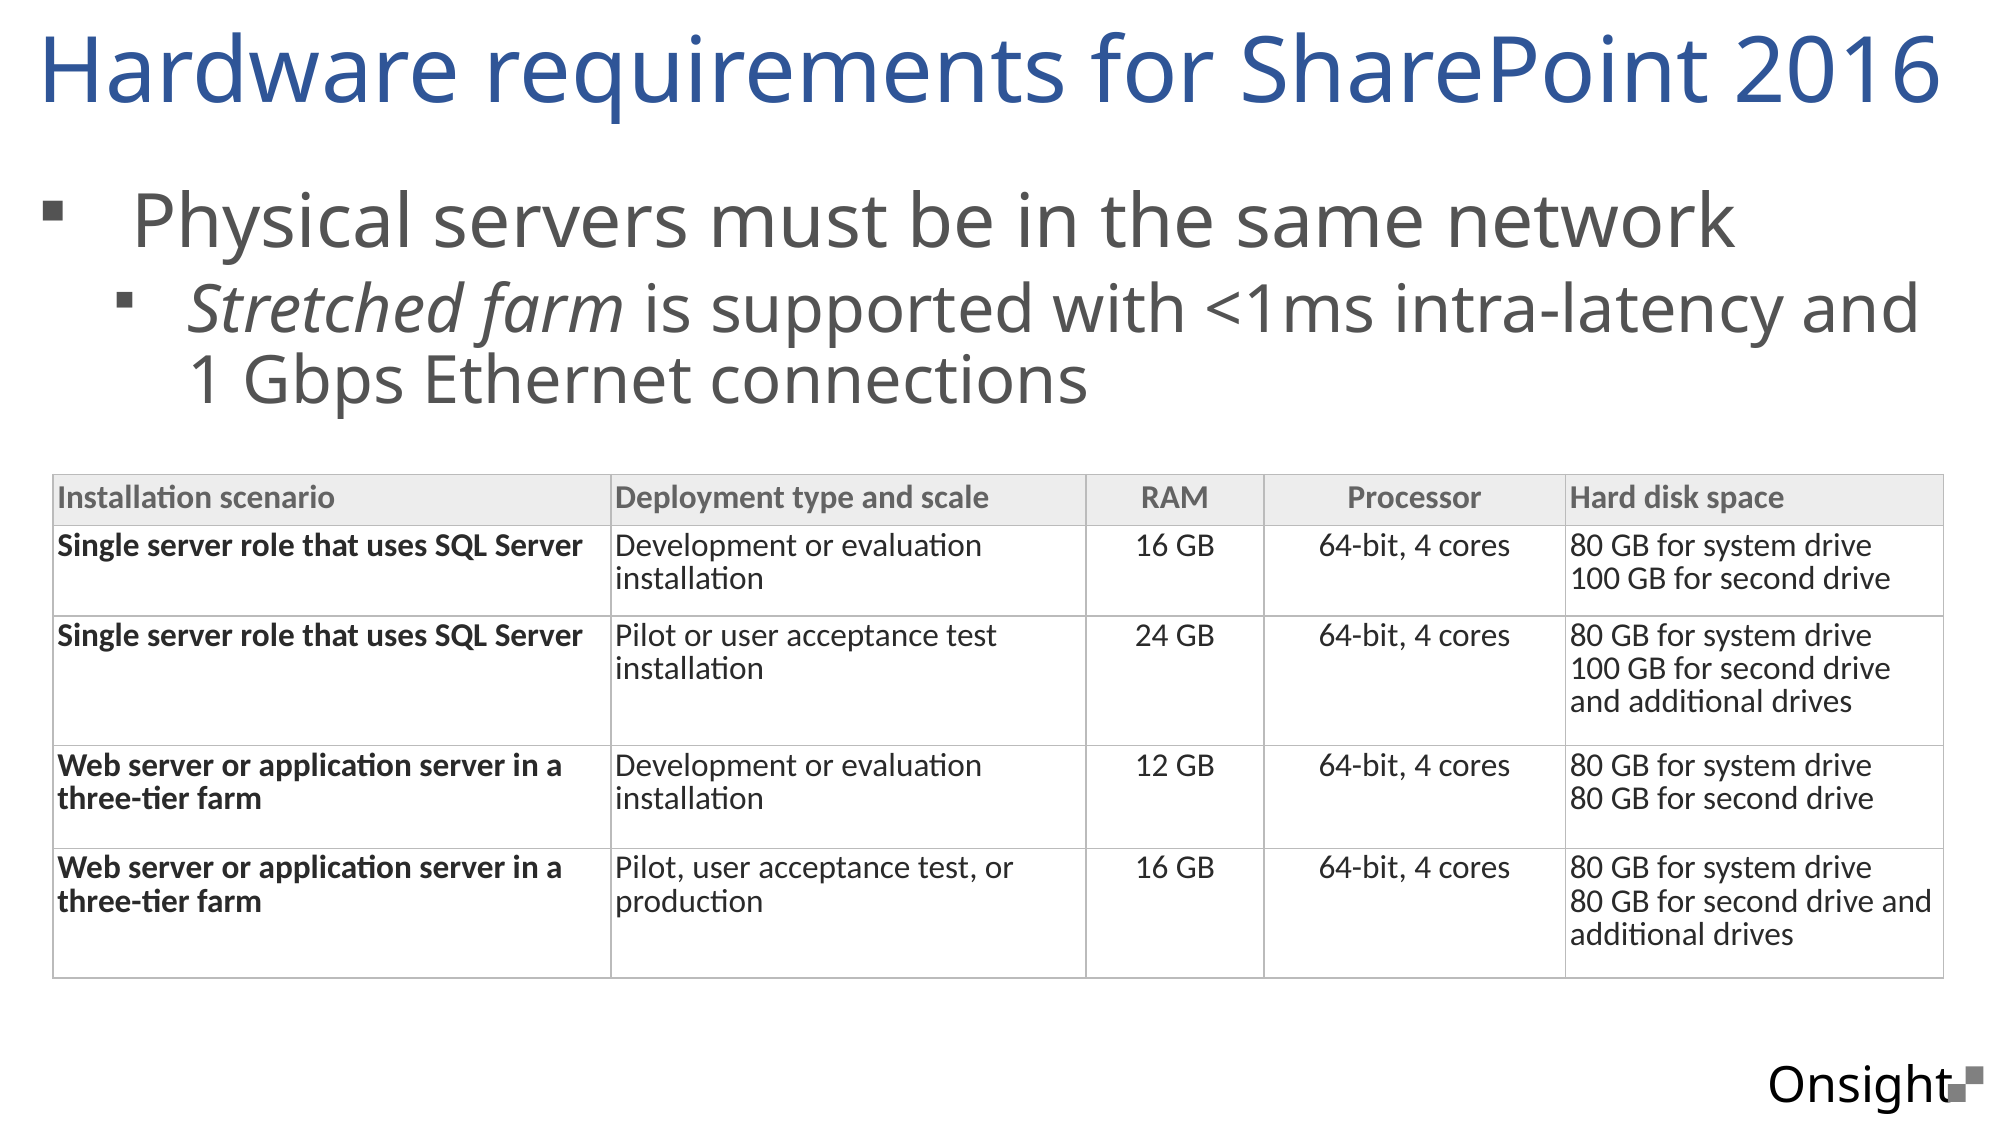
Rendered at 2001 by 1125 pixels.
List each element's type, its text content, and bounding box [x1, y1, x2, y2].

table_cell 64-bit, 4 cores [1265, 526, 1565, 615]
table_header Installation scenario [54, 475, 610, 525]
table_cell 24 GB [1087, 617, 1263, 745]
table_cell 64-bit, 4 cores [1265, 849, 1565, 977]
table_cell 80 GB for system drive 80 GB for second drive and additional drives [1566, 849, 1943, 977]
table_header RAM [1087, 475, 1263, 525]
table_cell 80 GB for system drive 80 GB for second drive [1566, 746, 1943, 848]
table_cell Web server or application server in a three-tier farm [54, 849, 610, 977]
table_cell 12 GB [1087, 746, 1263, 848]
table_cell Development or evaluation installation [612, 746, 1085, 848]
table_header Processor [1265, 475, 1565, 525]
table_cell 80 GB for system drive 100 GB for second drive [1566, 526, 1943, 615]
table_cell 80 GB for system drive 100 GB for second drive and additional drives [1566, 617, 1943, 745]
table_cell Development or evaluation installation [612, 526, 1085, 615]
table_cell 64-bit, 4 cores [1265, 617, 1565, 745]
table_cell 64-bit, 4 cores [1265, 746, 1565, 848]
table_cell Single server role that uses SQL Server [54, 617, 610, 745]
table_header Deployment type and scale [612, 475, 1085, 525]
list Physical servers must be in the same network Stretched farm is supported with <1ms intra-latency and 1 Gbps Ethernet connections [22, 175, 1982, 450]
table_cell 16 GB [1087, 849, 1263, 977]
table_header Hard disk space [1566, 475, 1943, 525]
table_cell Pilot or user acceptance test installation [612, 617, 1085, 745]
table_cell 16 GB [1087, 526, 1263, 615]
table_cell Pilot, user acceptance test, or production [612, 849, 1085, 977]
table_cell Web server or application server in a three-tier farm [54, 746, 610, 848]
title Hardware requirements for SharePoint 2016 [22, 15, 1982, 152]
table_cell Single server role that uses SQL Server [54, 526, 610, 615]
